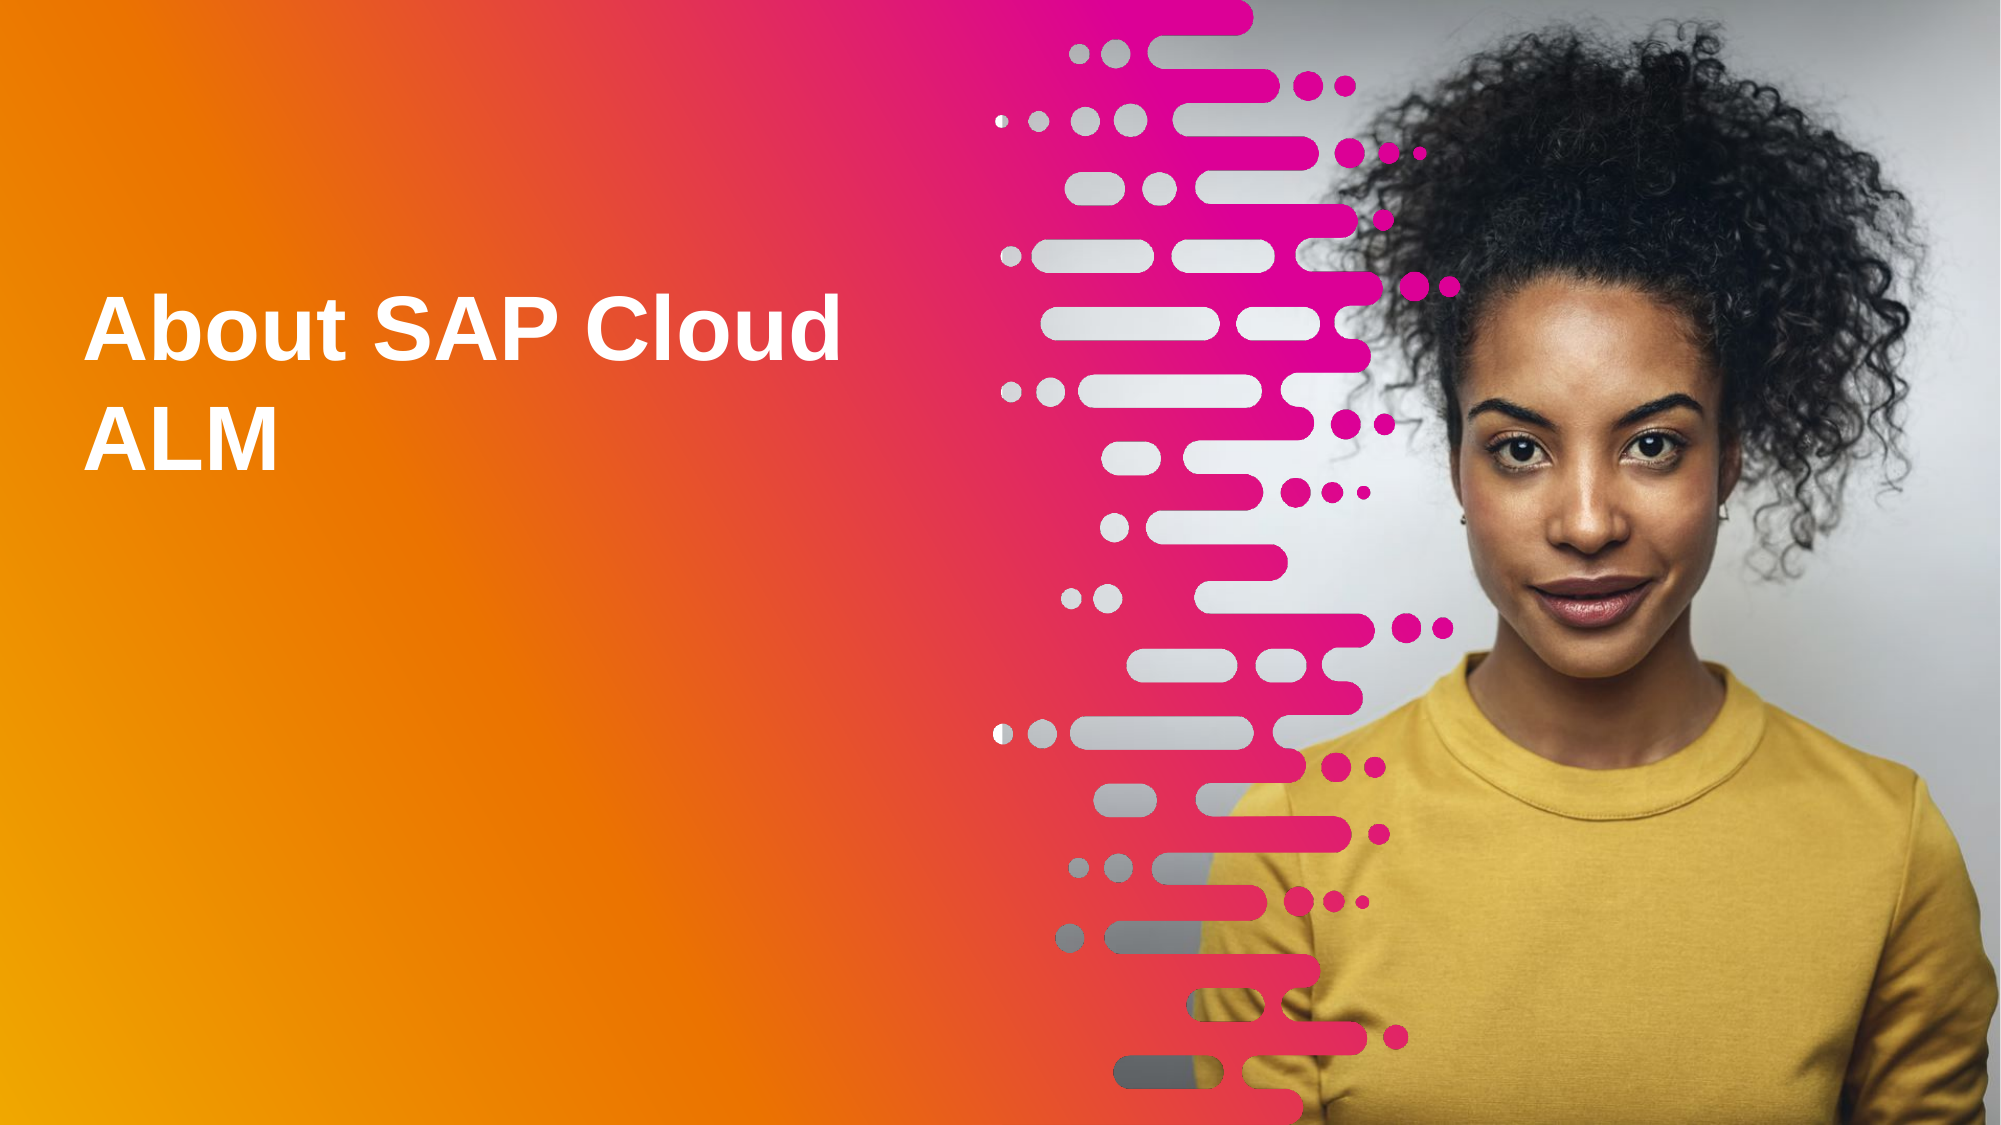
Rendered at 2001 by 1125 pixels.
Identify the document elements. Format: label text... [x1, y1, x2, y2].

title About SAP Cloud ALM [82, 268, 960, 814]
picture [0, 0, 2001, 1125]
